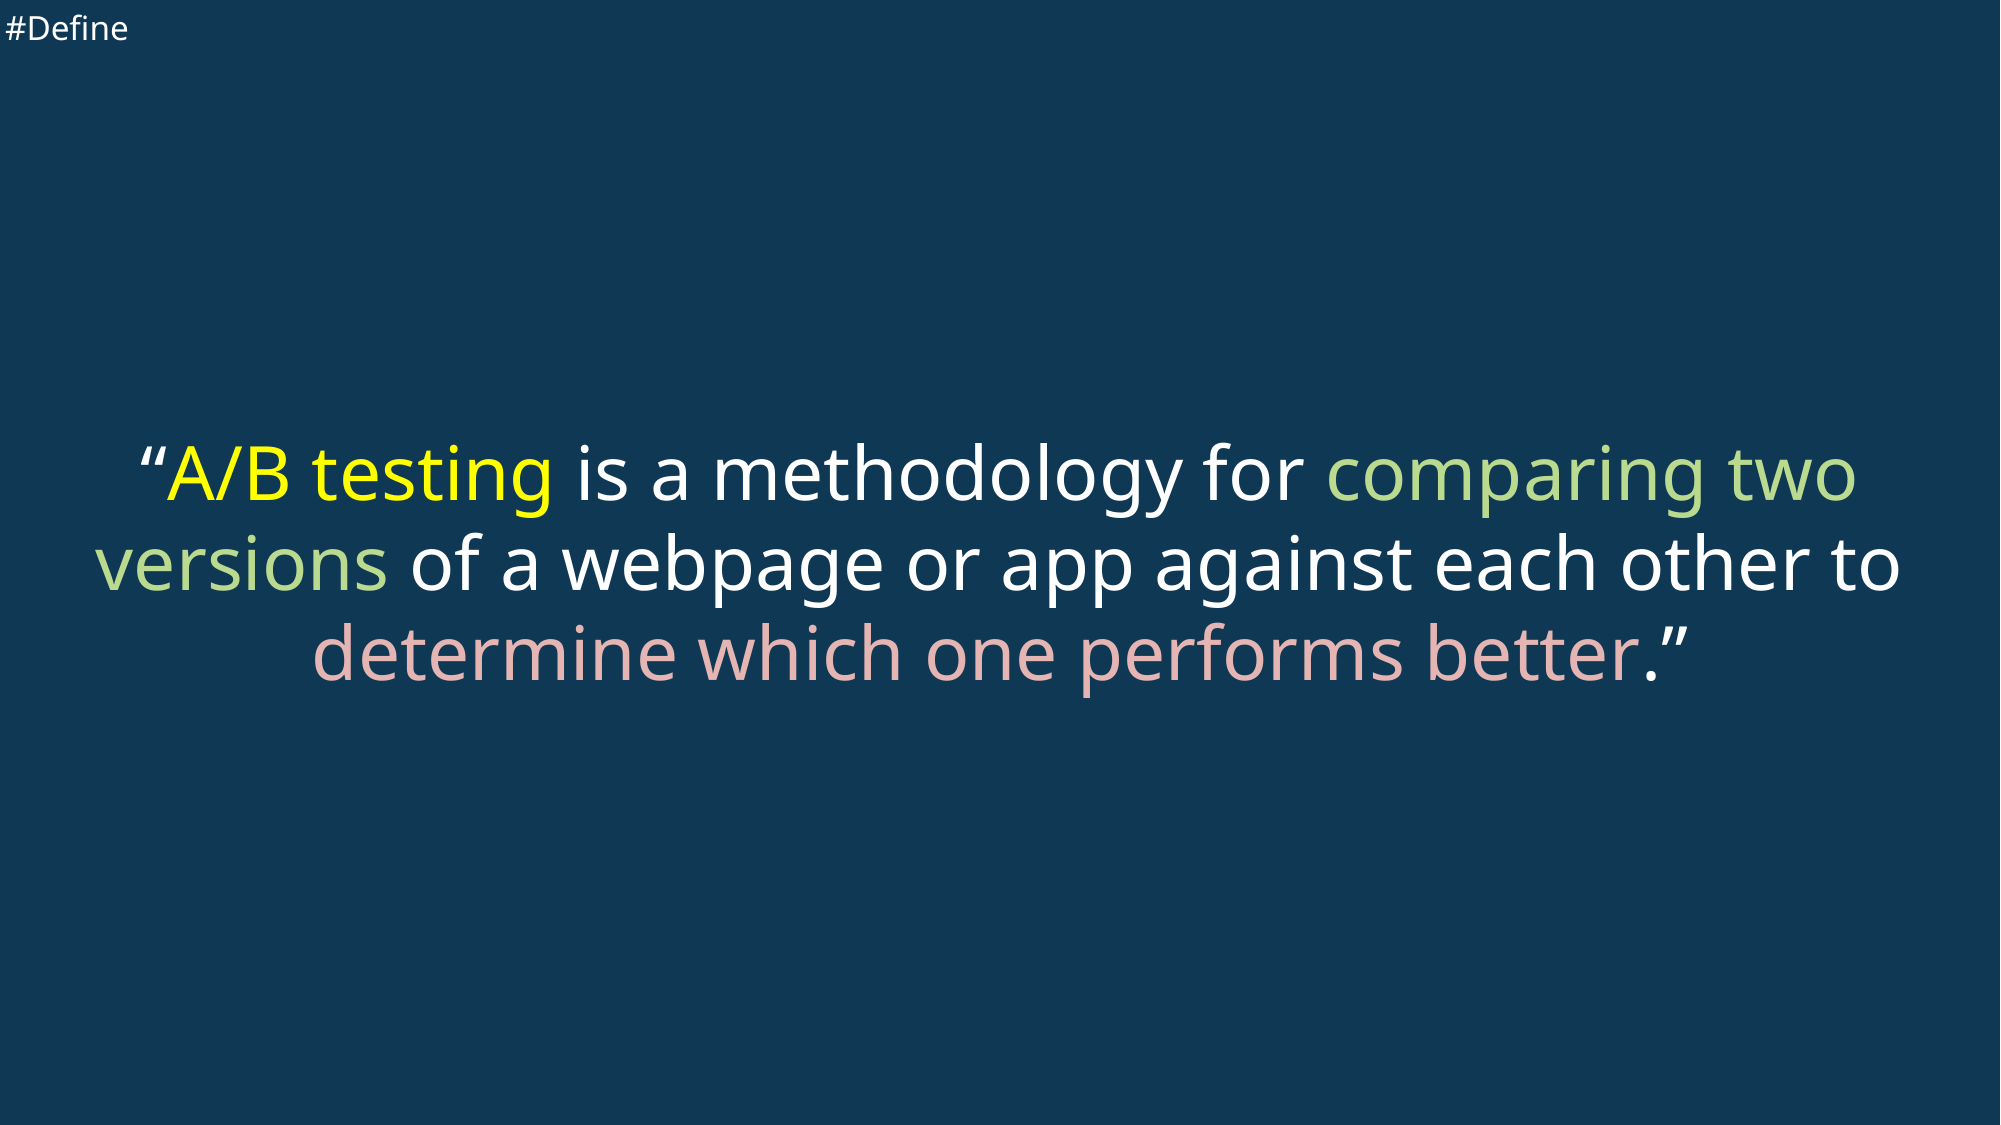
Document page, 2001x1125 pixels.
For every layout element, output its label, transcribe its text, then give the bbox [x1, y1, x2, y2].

text_box “A/B testing is a methodology for comparing two versions of a webpage or app against each other to determine which one performs better.” [69, 418, 1931, 704]
text_box #Define [0, 0, 144, 55]
